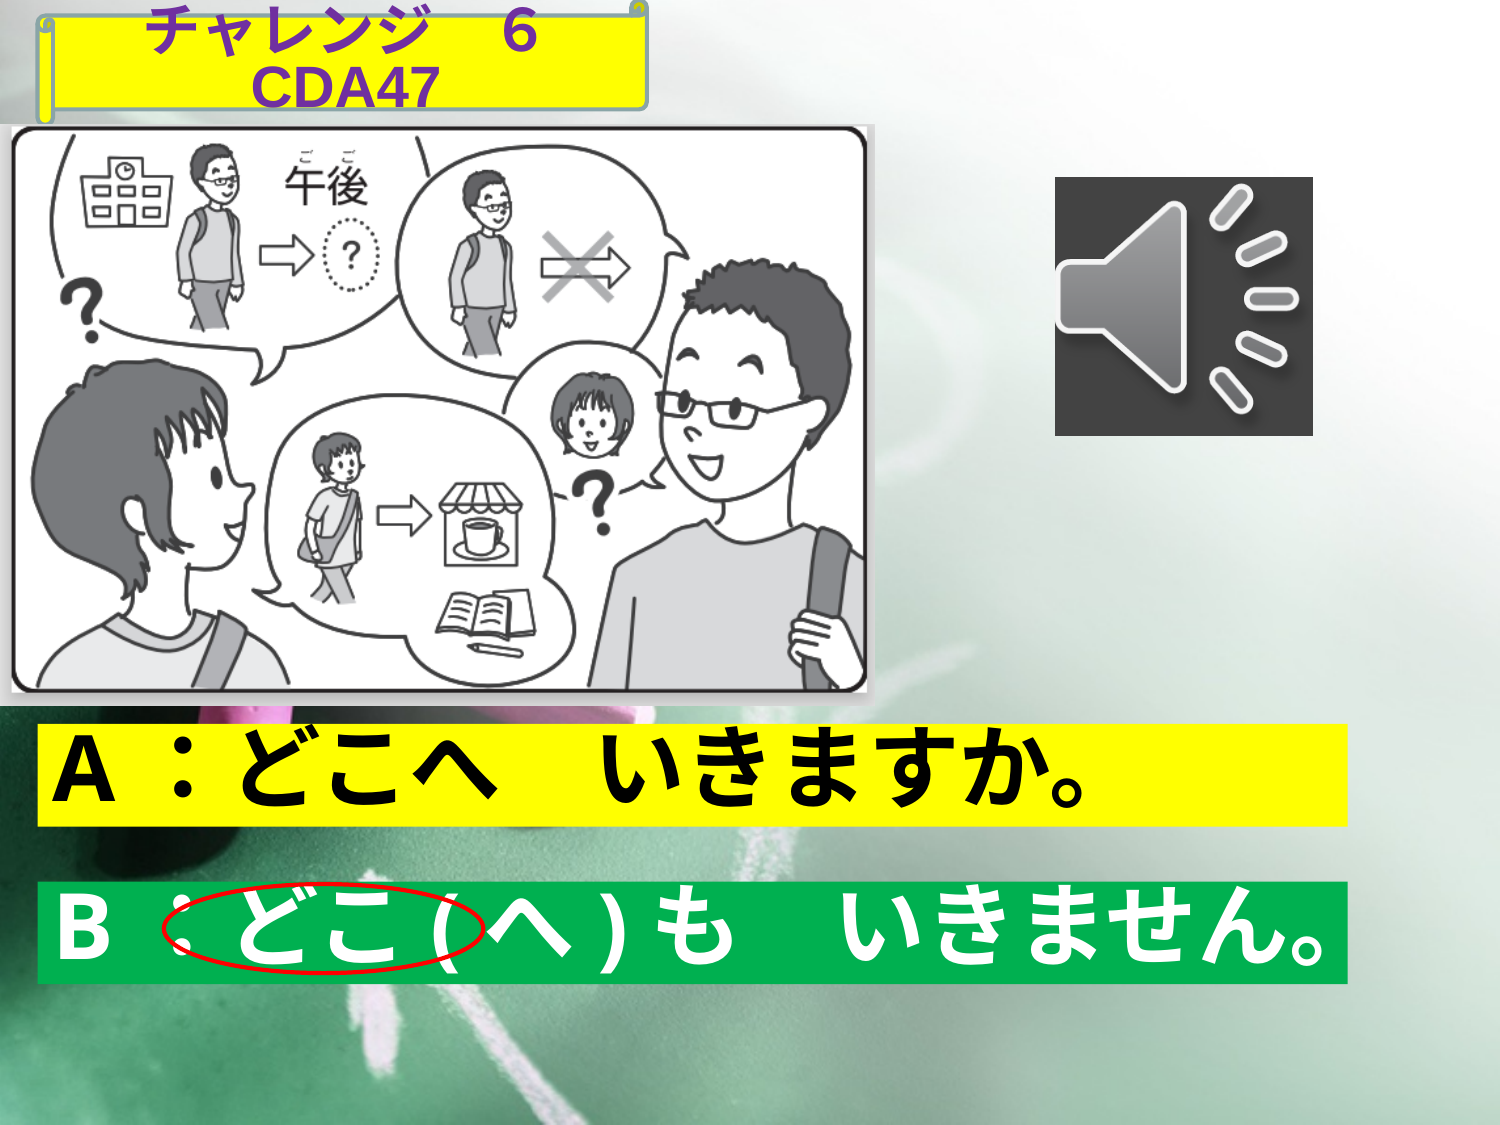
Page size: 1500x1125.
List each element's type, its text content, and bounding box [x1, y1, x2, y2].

text_box A：どこへ いきますか。 [37, 723, 1348, 827]
text_box [161, 881, 486, 976]
picture [0, 0, 1500, 1125]
text_box B：どこ(へ)も いきません。 [37, 881, 1348, 985]
text_box チャレンジ ６ CDA47 [35, 0, 649, 123]
